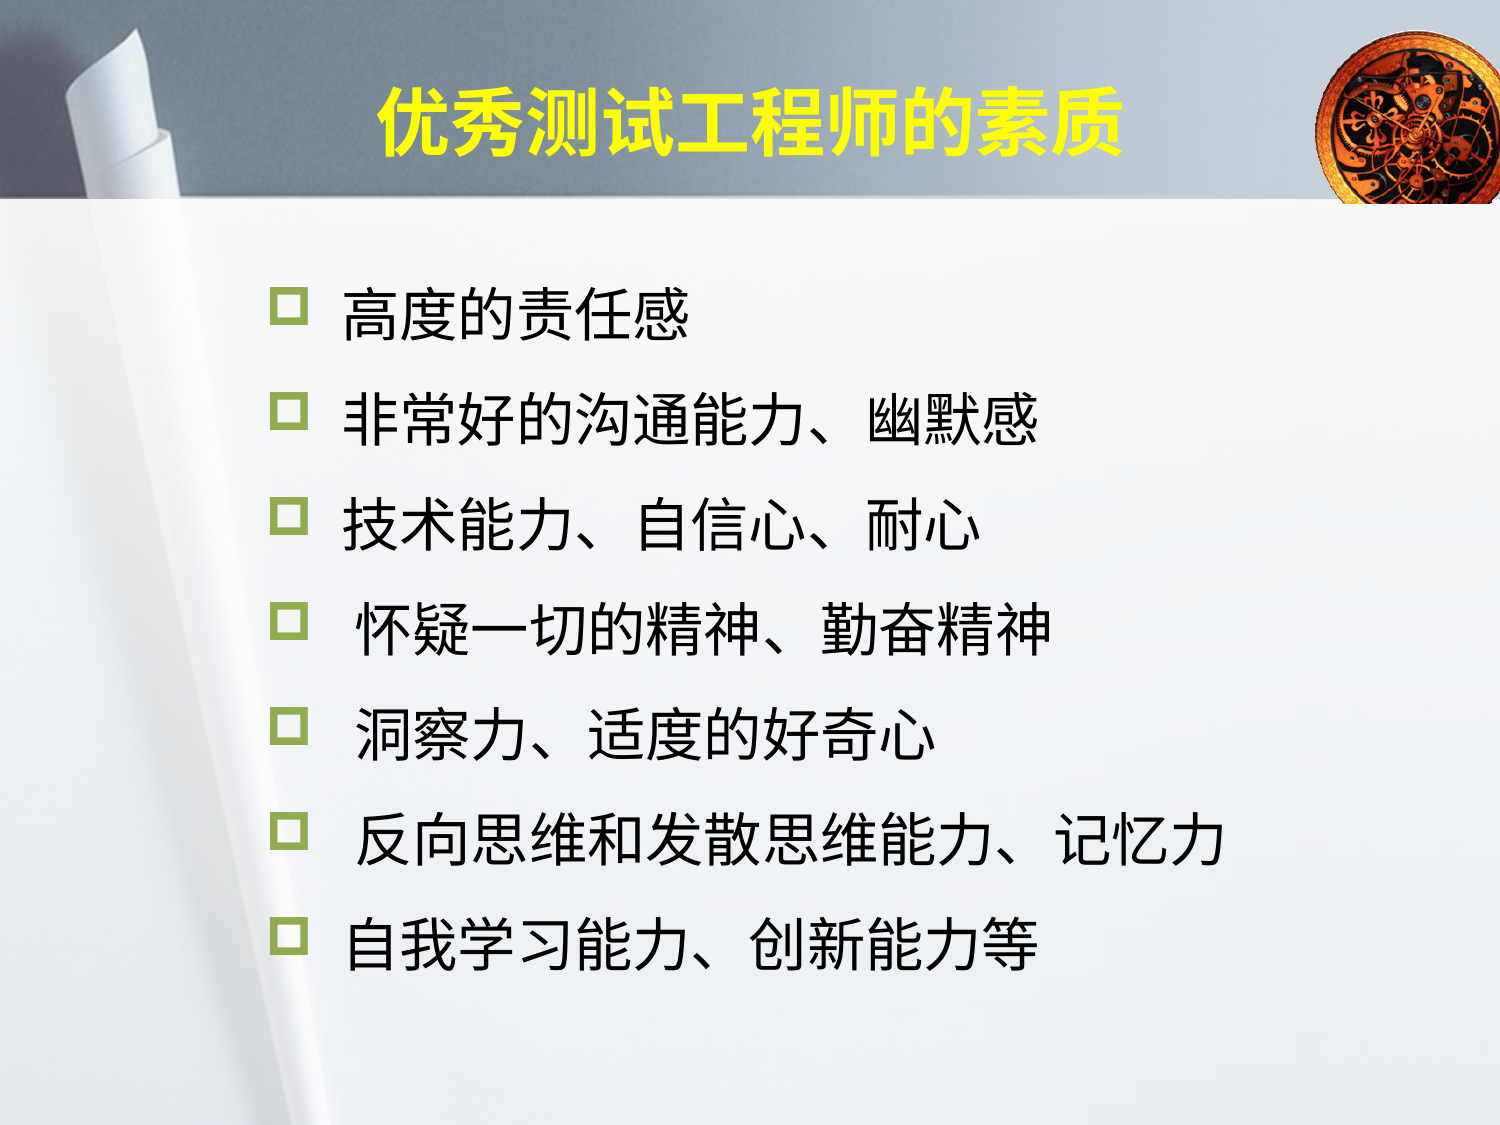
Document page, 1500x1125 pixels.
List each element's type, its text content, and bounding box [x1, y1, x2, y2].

picture [0, 0, 1500, 204]
title 优秀测试工程师的素质 [265, 66, 1235, 176]
text_box 高度的责任感 非常好的沟通能力、幽默感 技术能力、自信心、耐心 怀疑一切的精神、勤奋精神 洞察力、适度的好奇心 反向思维和发散思维能力、记忆力 自我学习能力、创新能力等 [265, 243, 1270, 979]
